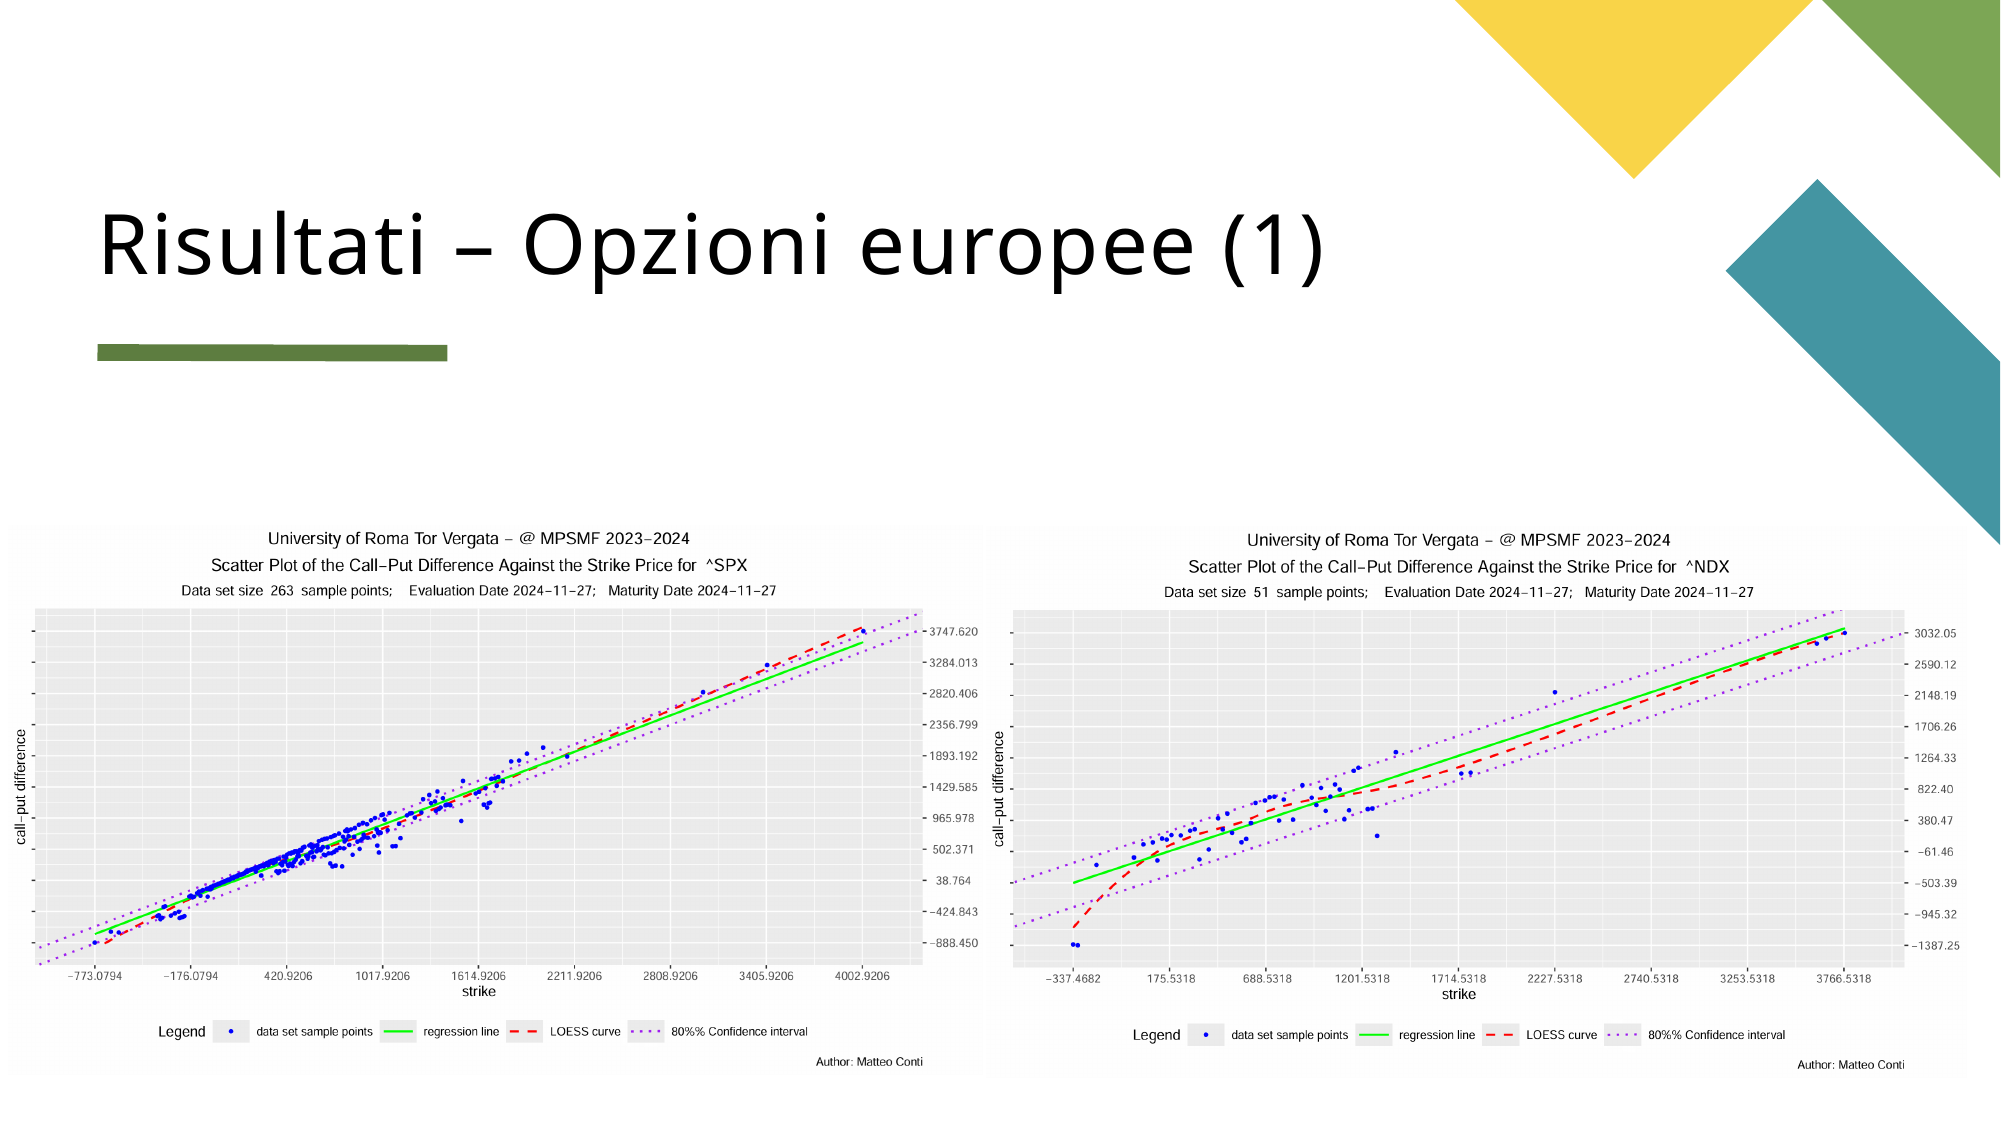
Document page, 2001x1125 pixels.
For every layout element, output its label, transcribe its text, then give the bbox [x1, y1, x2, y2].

picture [8, 525, 983, 1075]
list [986, 526, 1967, 1079]
title Risultati – Opzioni europee (1) [97, 45, 1702, 291]
